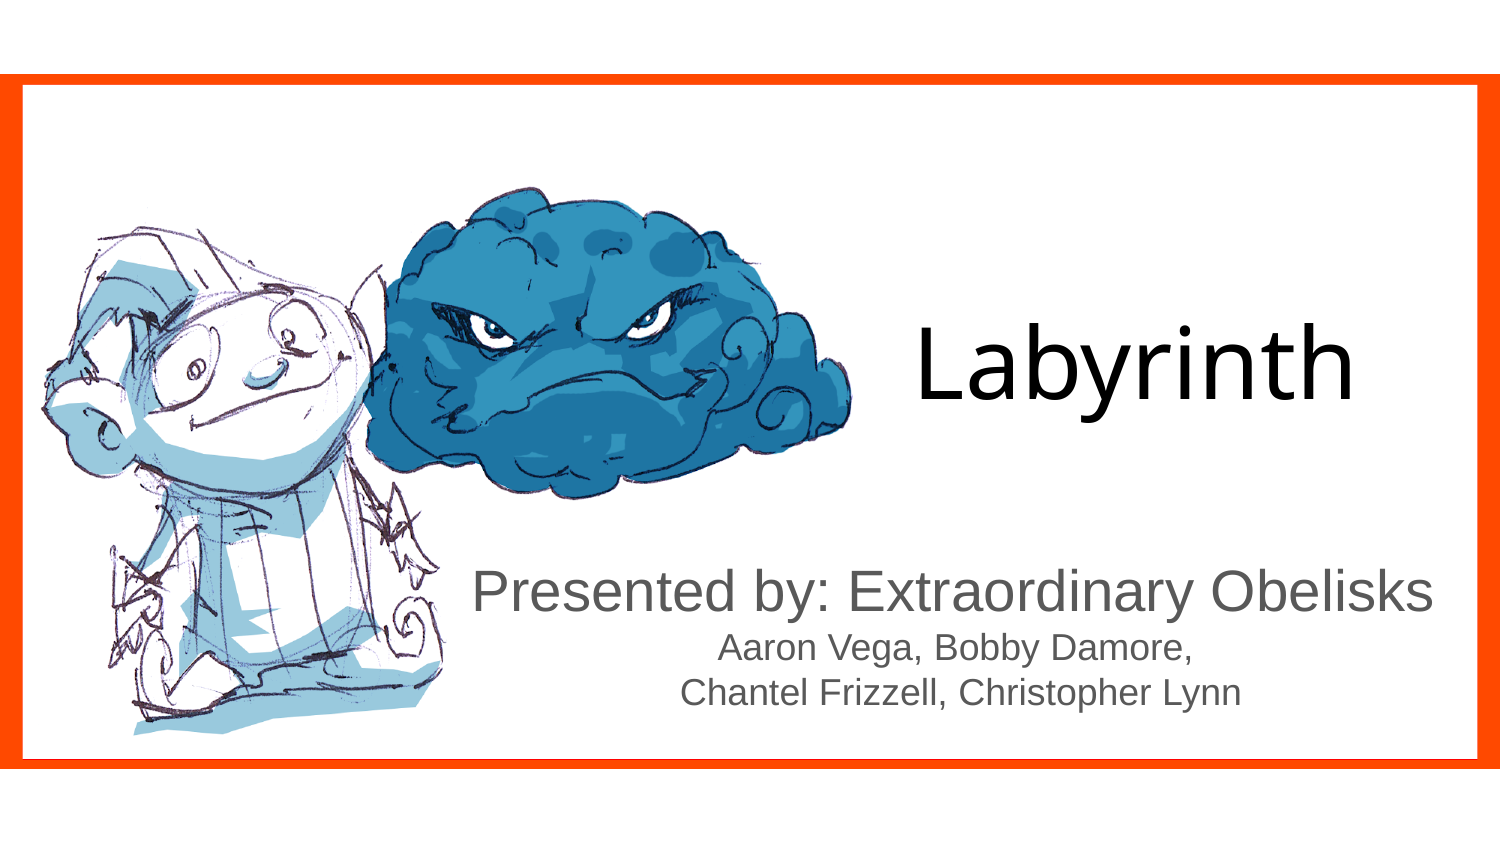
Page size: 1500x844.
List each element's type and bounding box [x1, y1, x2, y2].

picture [0, 74, 1500, 770]
